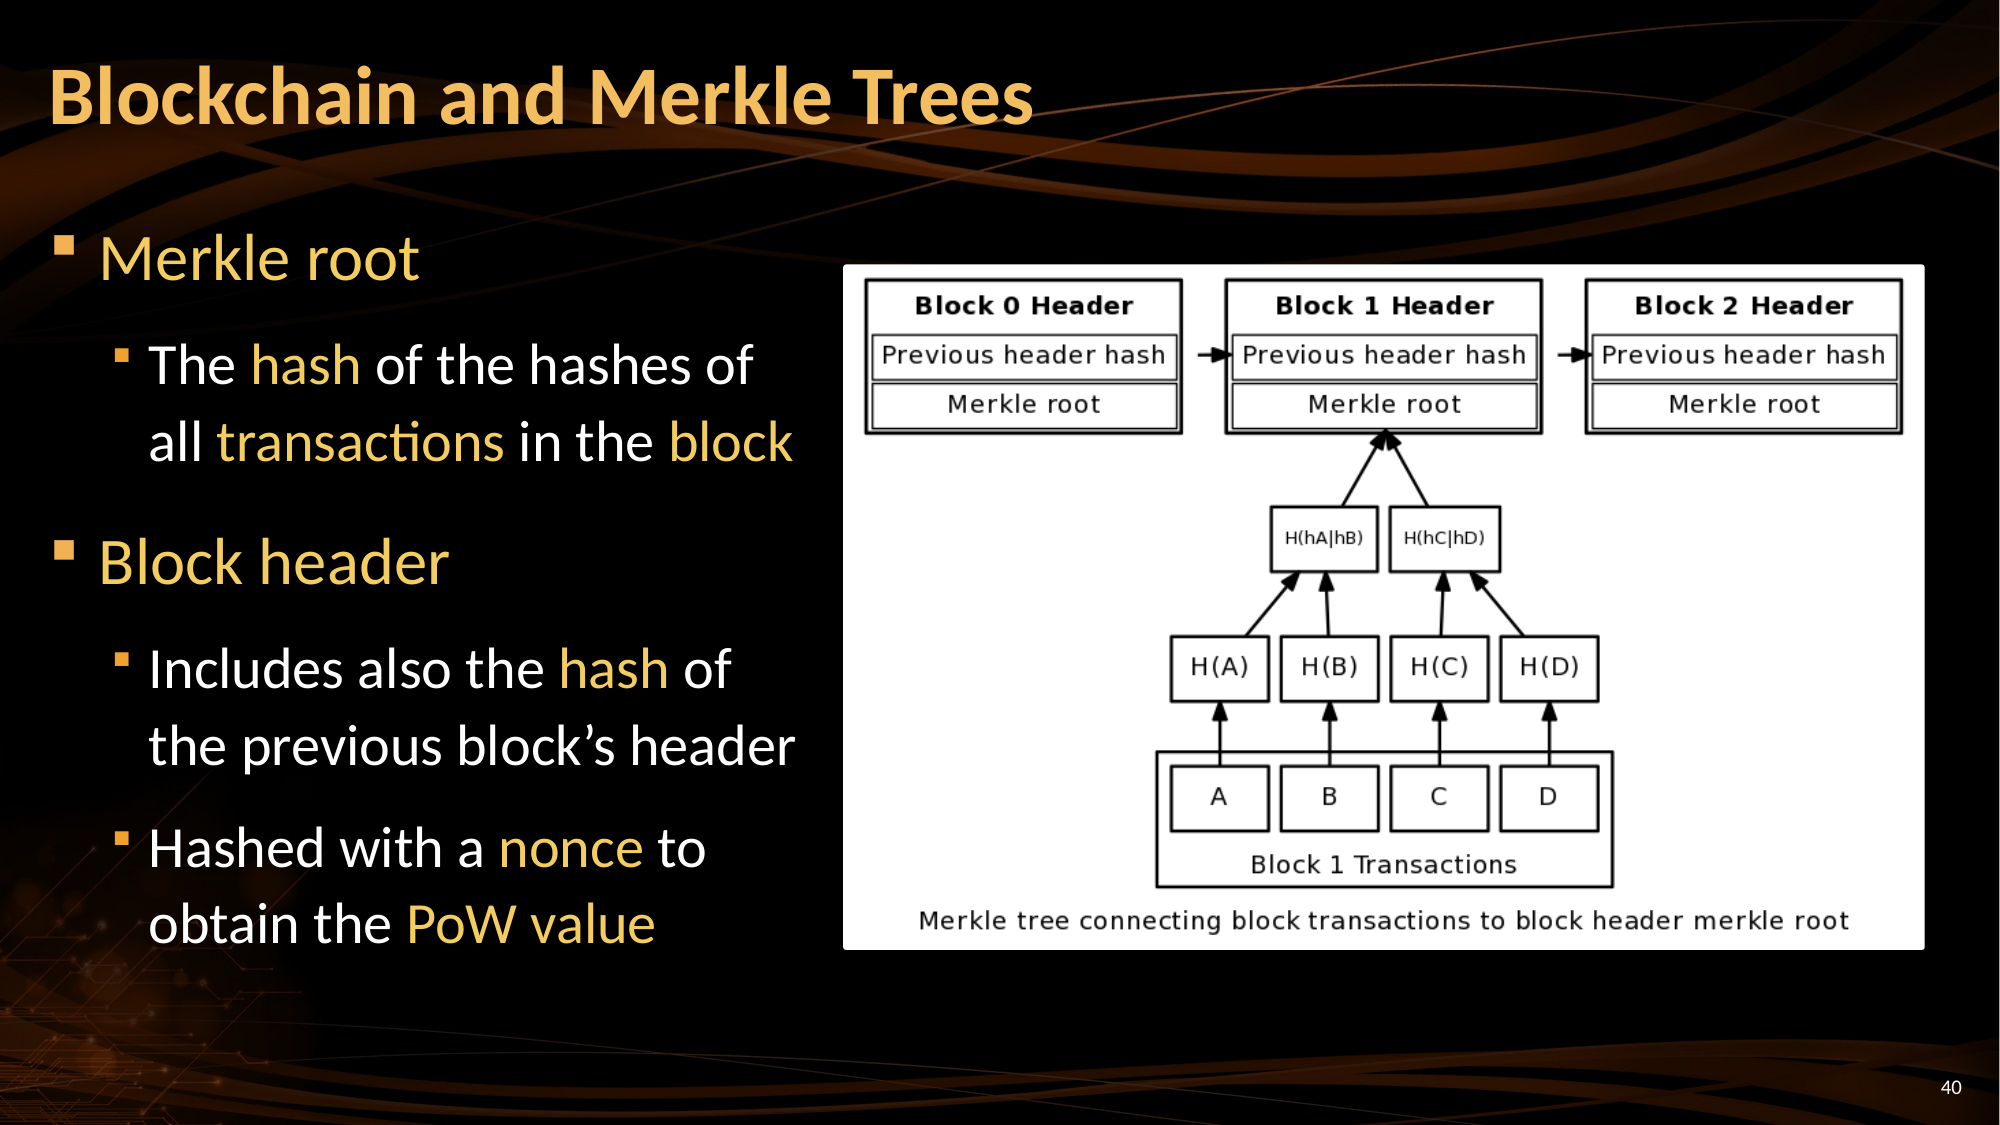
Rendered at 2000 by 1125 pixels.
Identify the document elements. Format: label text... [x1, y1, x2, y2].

title Blockchain and Merkle Trees [30, 6, 1602, 189]
list Merkle root The hash of the hashes of all transactions in the block Block header Includes also the hash of the previous block’s header Hashed with a nonce to obtain the PoW value [31, 200, 838, 1063]
slide_number 40 [1897, 1070, 1968, 1103]
picture [0, 0, 2000, 1125]
